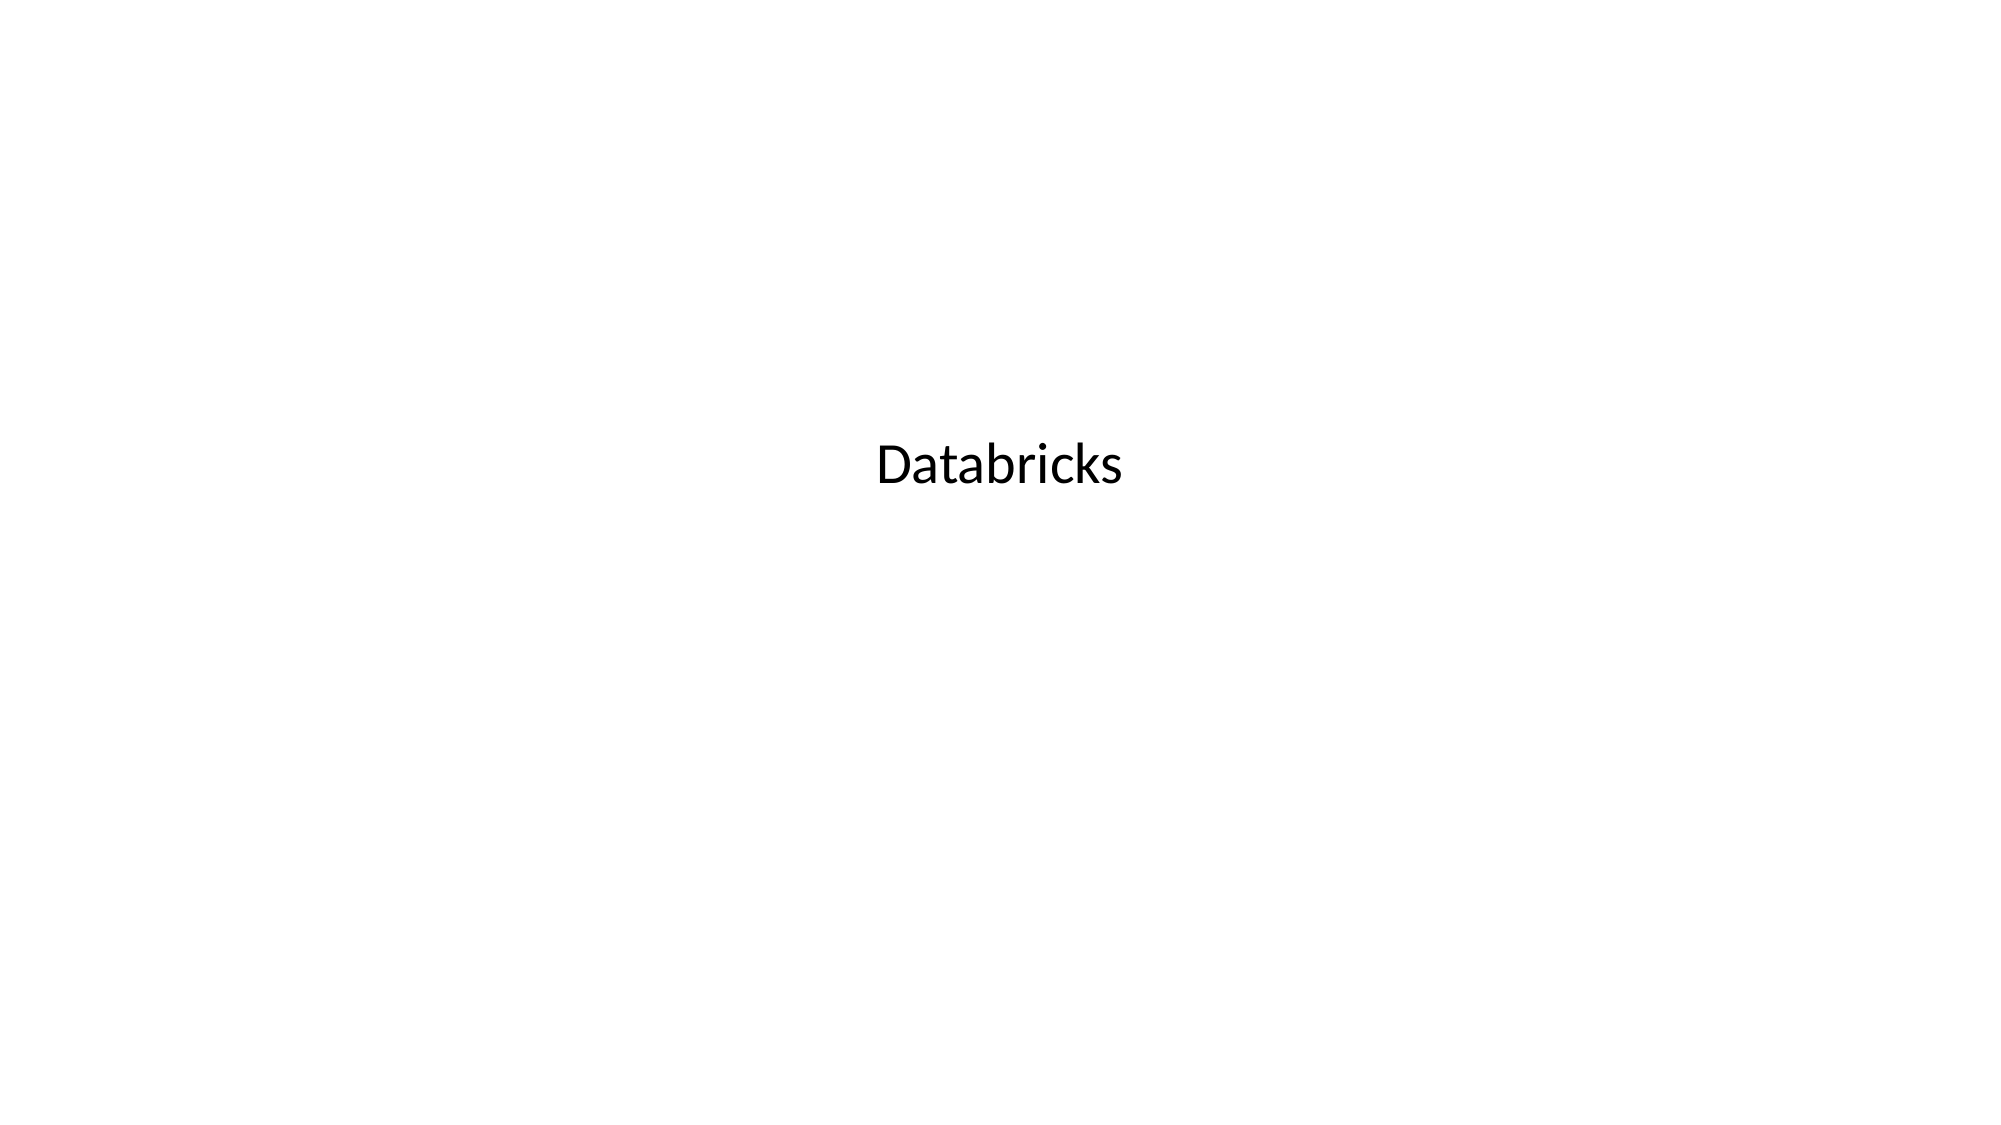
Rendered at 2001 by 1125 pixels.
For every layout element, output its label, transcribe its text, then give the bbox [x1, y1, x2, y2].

text_box Databricks [861, 417, 1139, 503]
